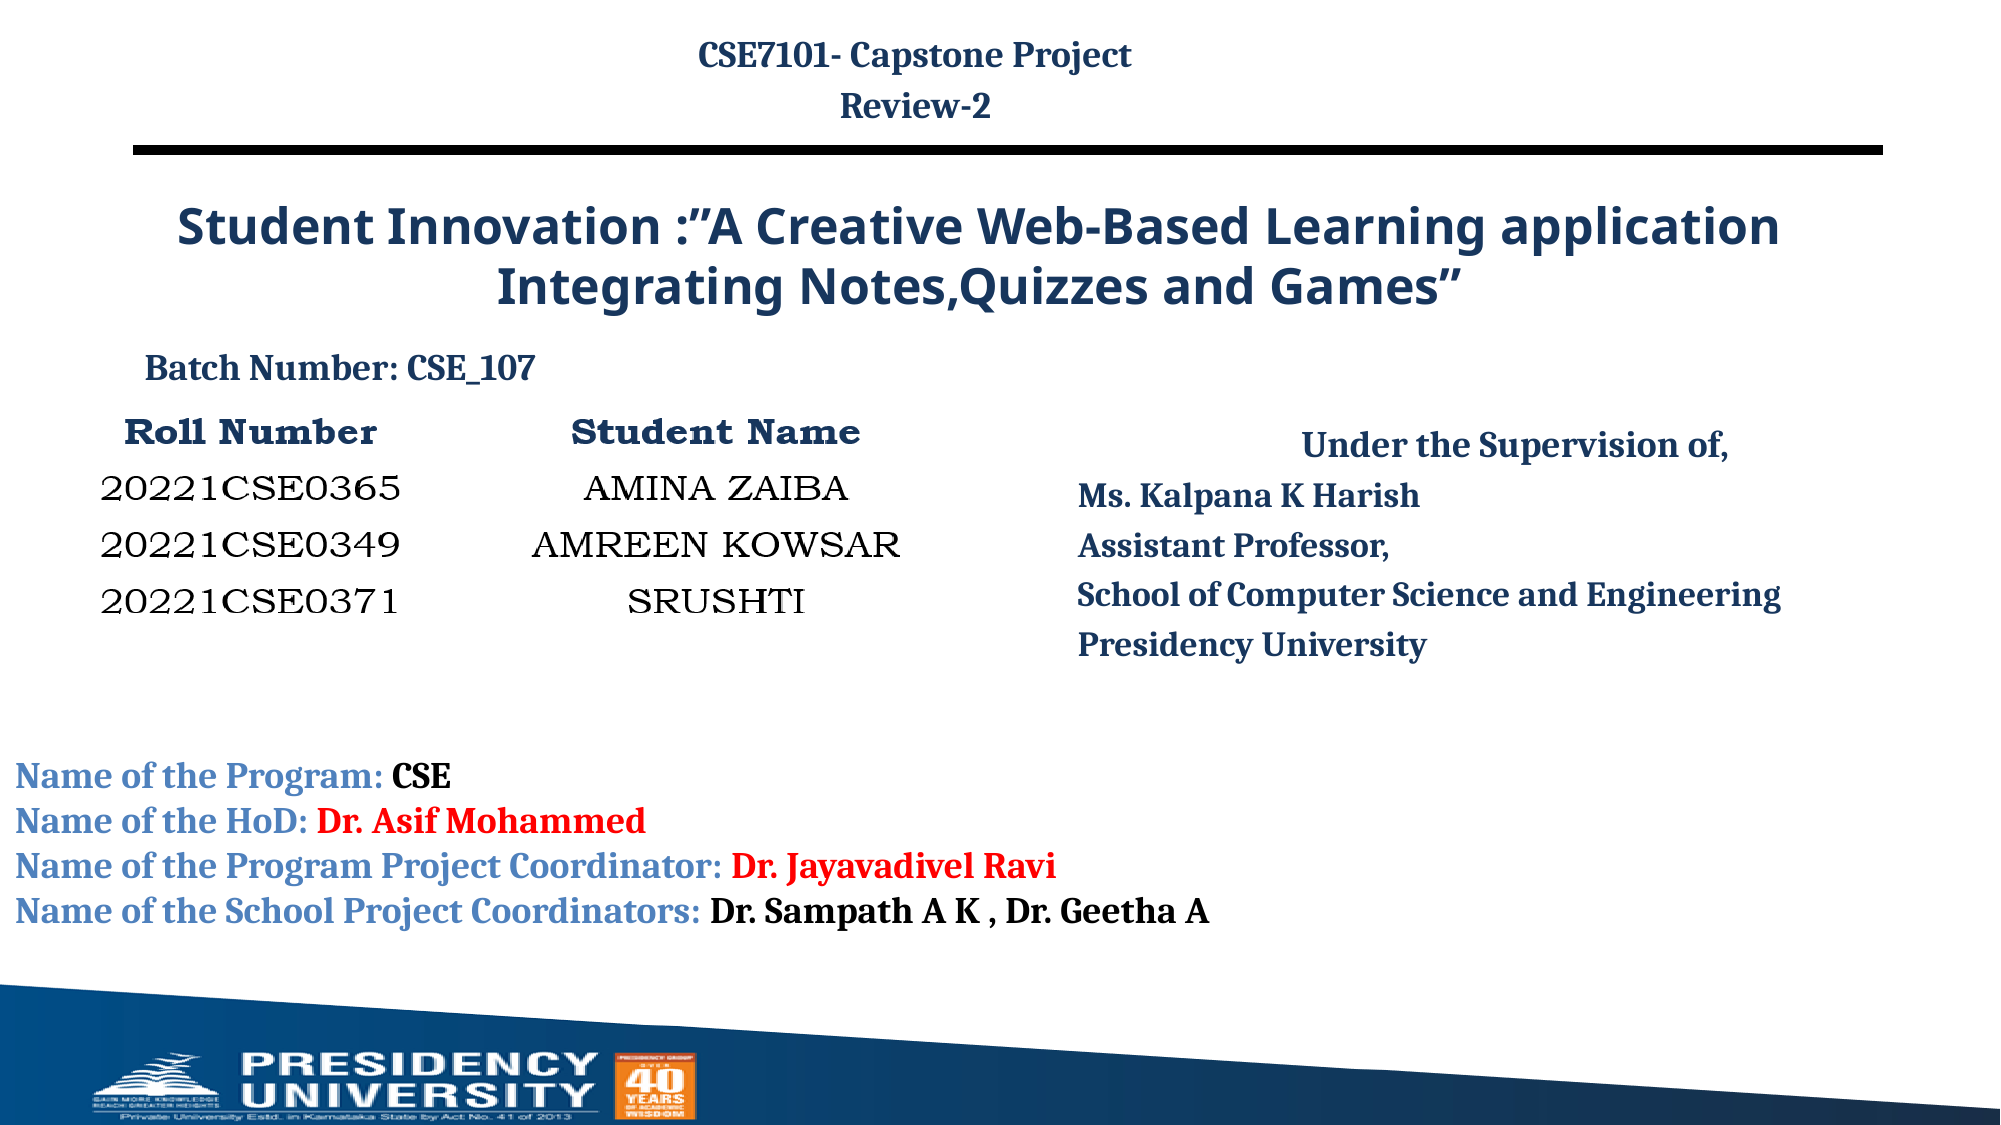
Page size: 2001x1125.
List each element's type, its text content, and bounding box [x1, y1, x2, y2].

picture [70, 398, 1005, 744]
text_box CSE7101- Capstone Project Review-2 [464, 22, 1367, 142]
subtitle Batch Number: CSE_107 [129, 335, 850, 396]
picture [0, 1000, 2000, 1125]
title Student Innovation :”A Creative Web-Based Learning application Integrating Notes,Quizzes and Games” [129, 175, 1830, 334]
text_box Under the Supervision of, Ms. Kalpana K Harish Assistant Professor, School of Computer Science and Engineering Presidency University [1062, 412, 1968, 743]
text_box Name of the Program: CSE Name of the HoD: Dr. Asif Mohammed Name of the Program Project Coordinator: Dr. Jayavadivel Ravi Name of the School Project Coordinators: Dr. Sampath A K , Dr. Geetha A [0, 743, 2000, 1000]
